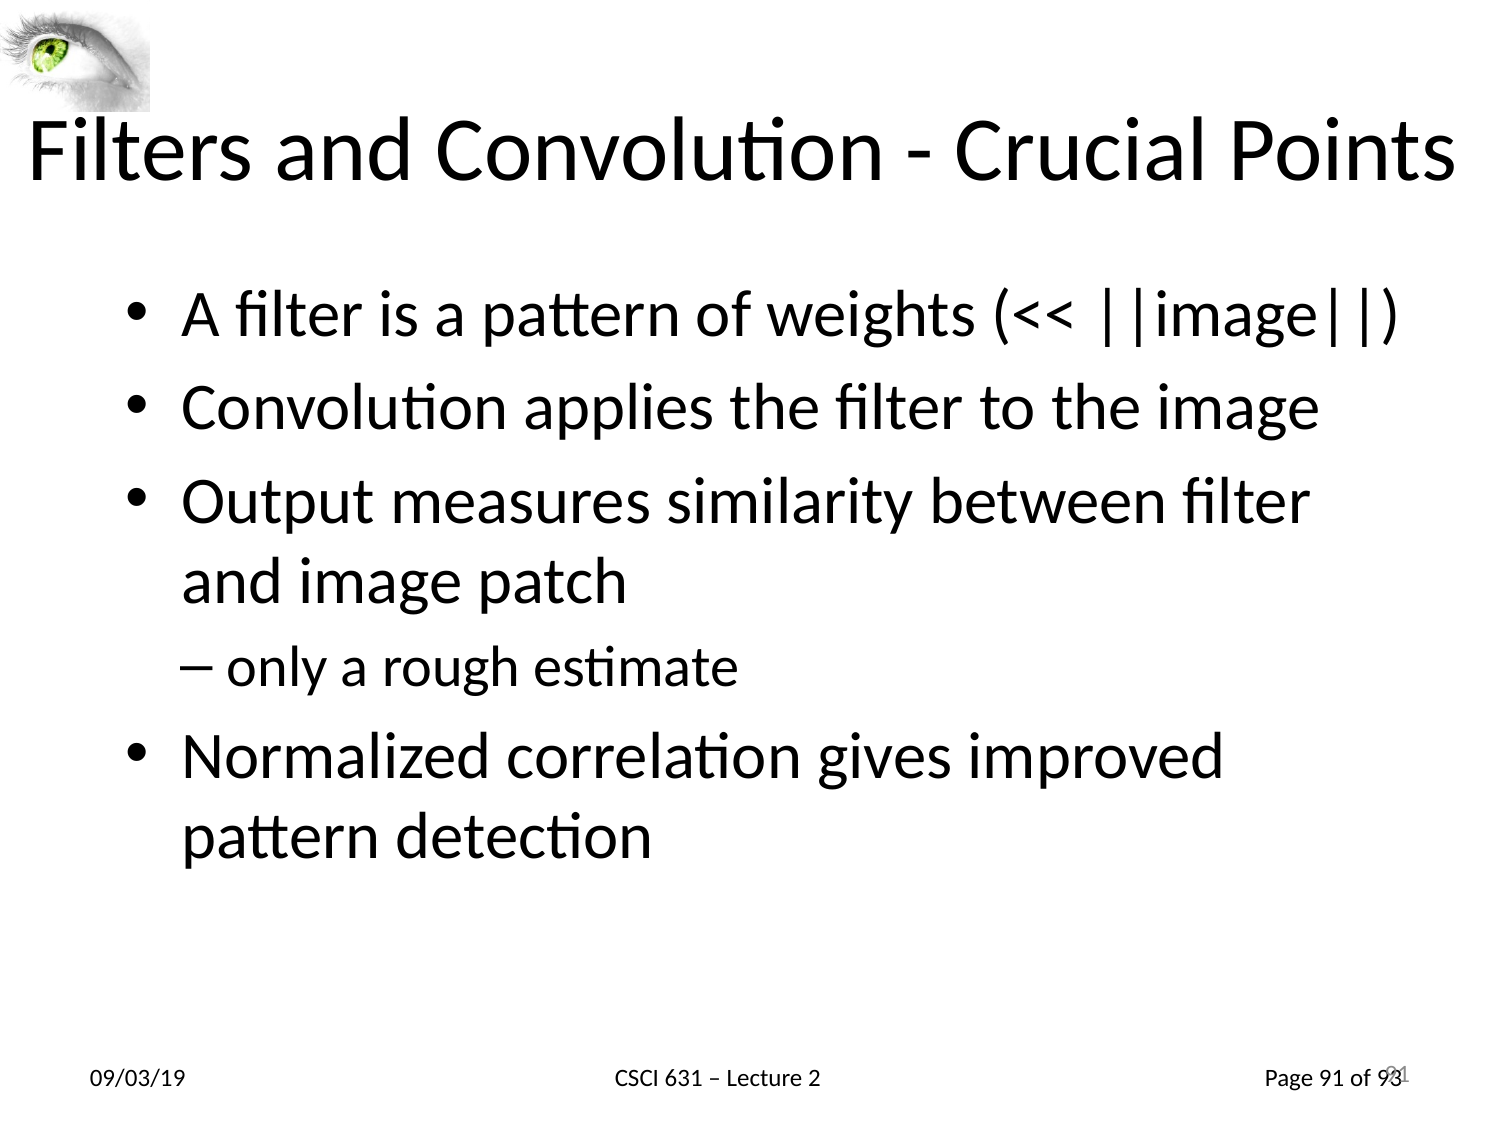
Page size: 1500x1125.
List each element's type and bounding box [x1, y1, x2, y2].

title [0, 50, 1488, 238]
list [75, 262, 1425, 1005]
slide_number [1074, 1042, 1425, 1103]
picture [0, 0, 150, 50]
